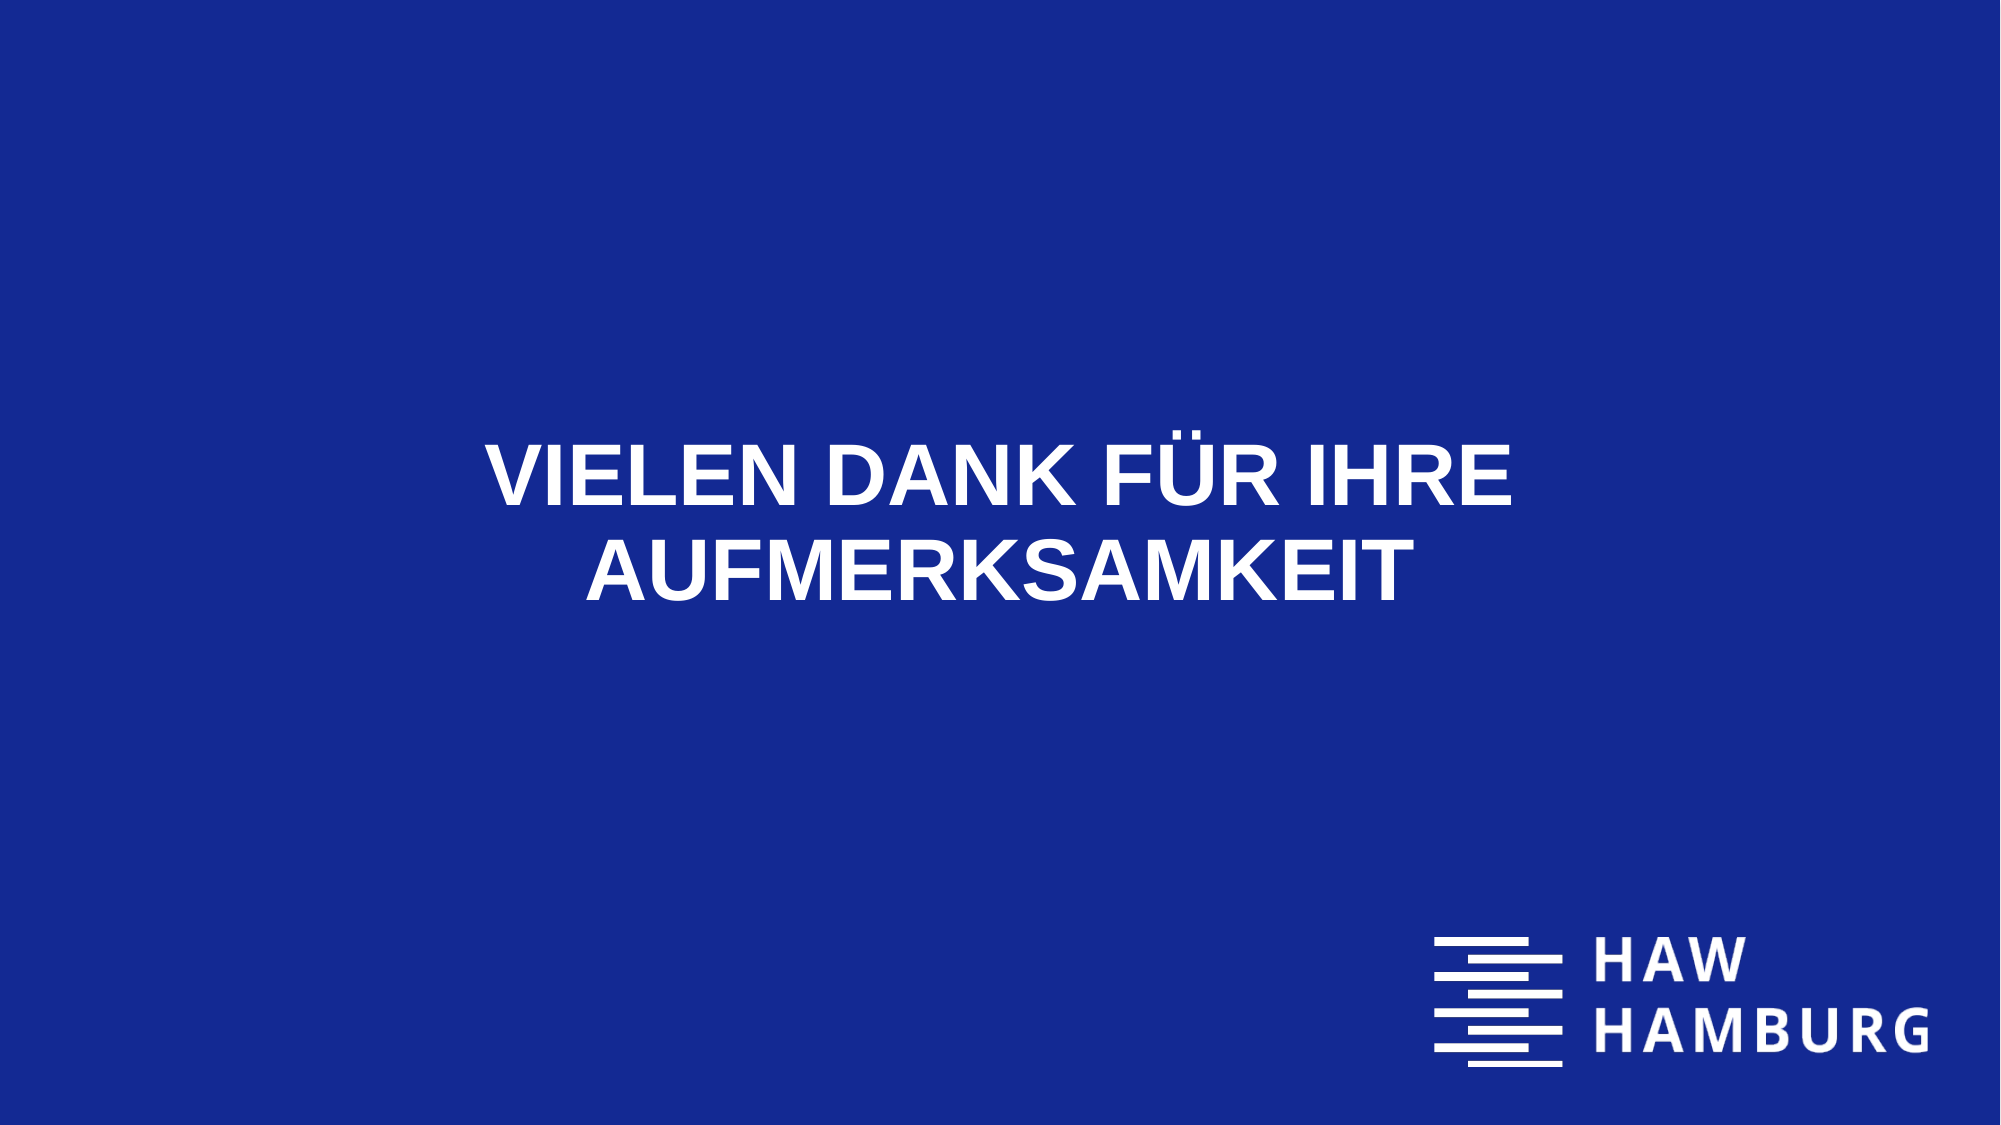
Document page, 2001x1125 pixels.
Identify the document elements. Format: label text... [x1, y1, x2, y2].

list Vielen Dank für IHRE Aufmerksamkeit [182, 430, 1818, 654]
